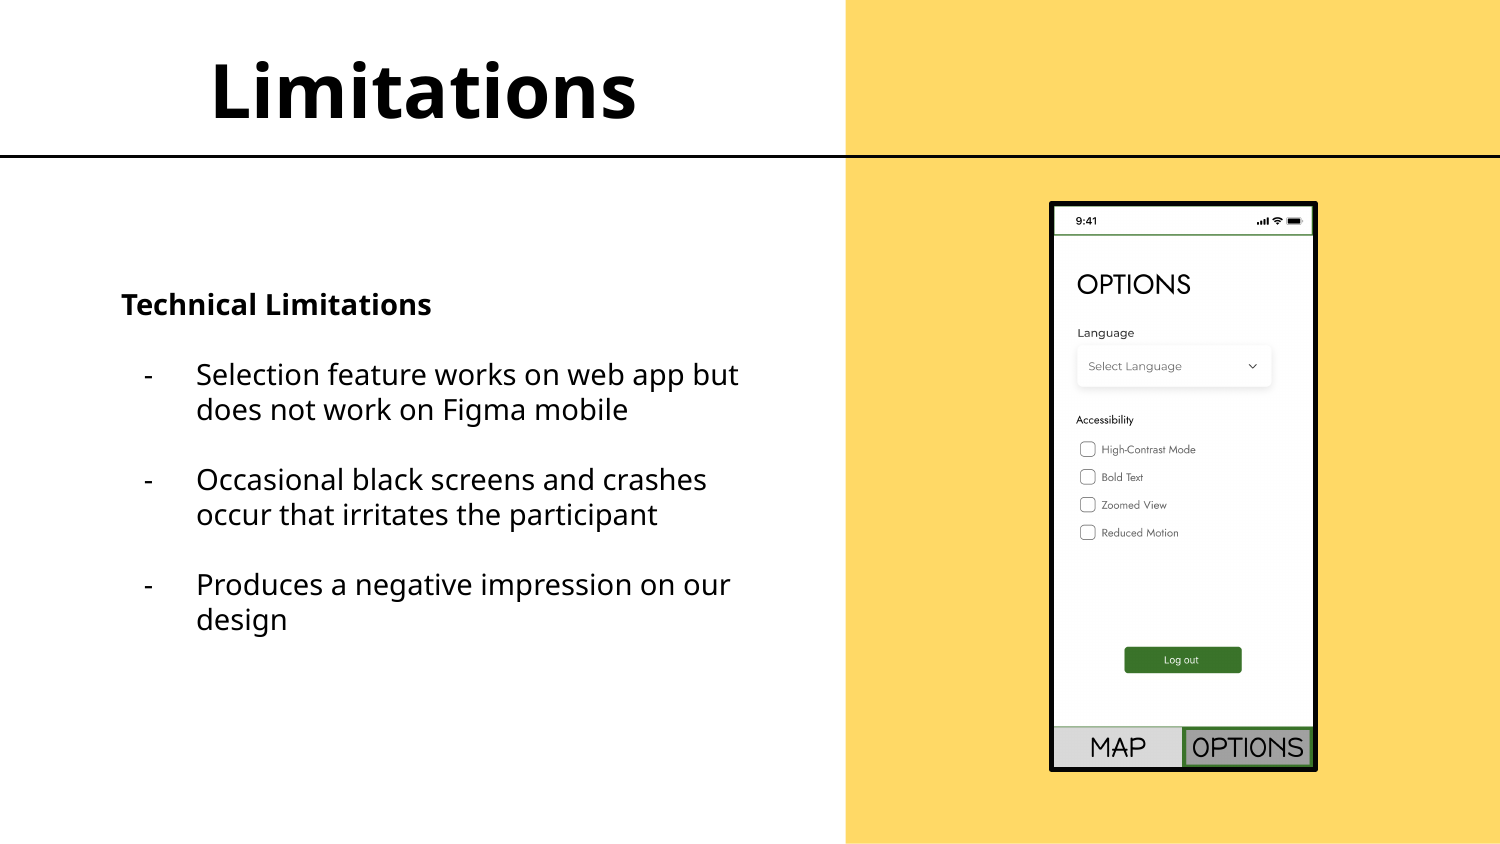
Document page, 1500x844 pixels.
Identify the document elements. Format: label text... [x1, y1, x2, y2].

text_box Limitations [194, 29, 843, 128]
text_box Technical Limitations Selection feature works on web app but does not work on Figma mobile Occasional black screens and crashes occur that irritates the participant Produces a negative impression on our design [106, 271, 765, 687]
picture [1053, 205, 1314, 768]
